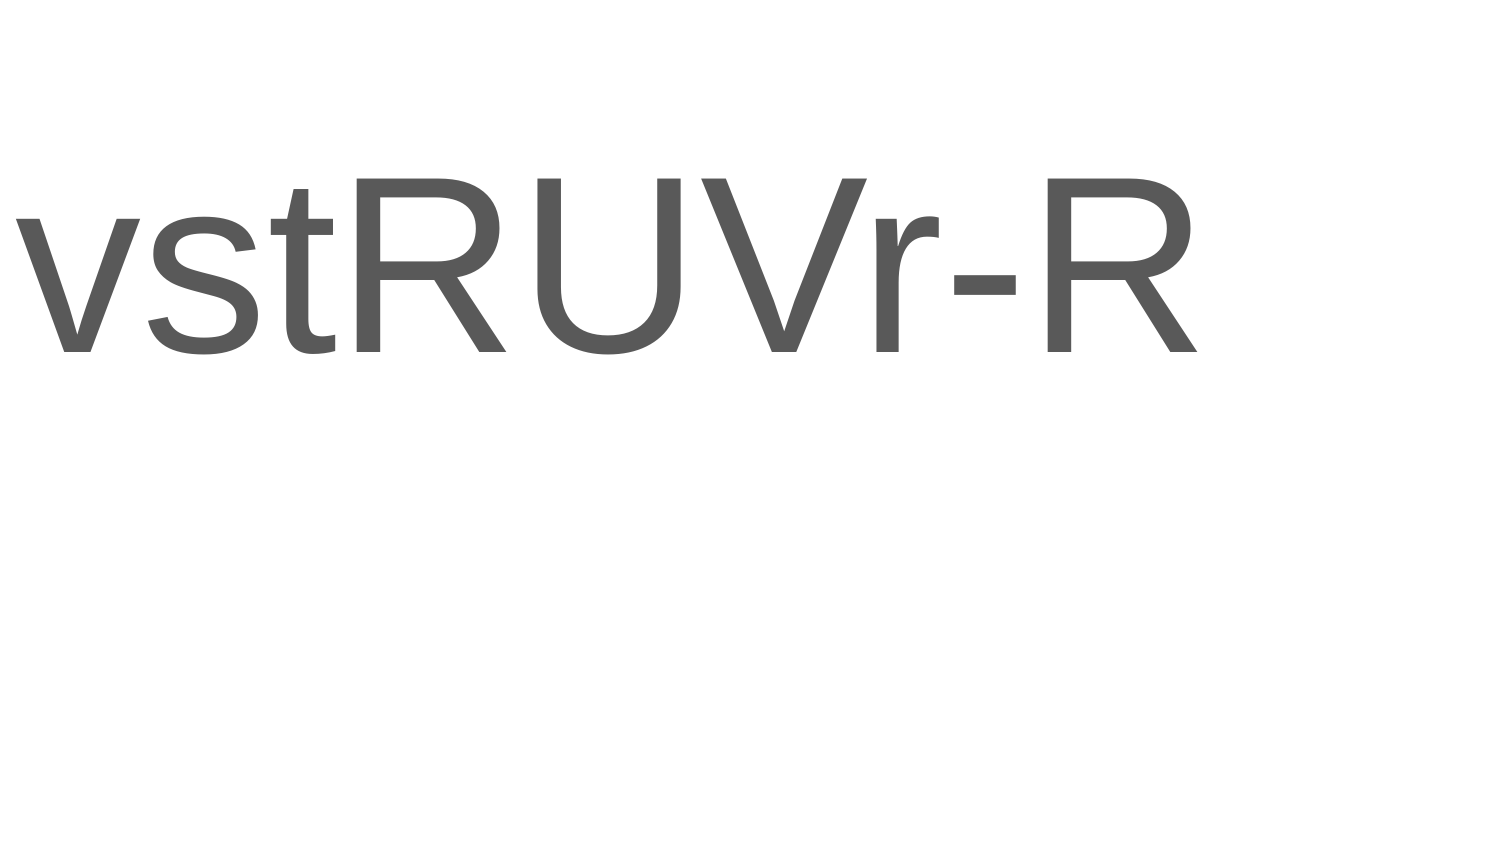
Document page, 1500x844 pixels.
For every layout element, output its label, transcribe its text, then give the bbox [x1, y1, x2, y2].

text_box vstRUVr-R [0, 40, 1500, 419]
